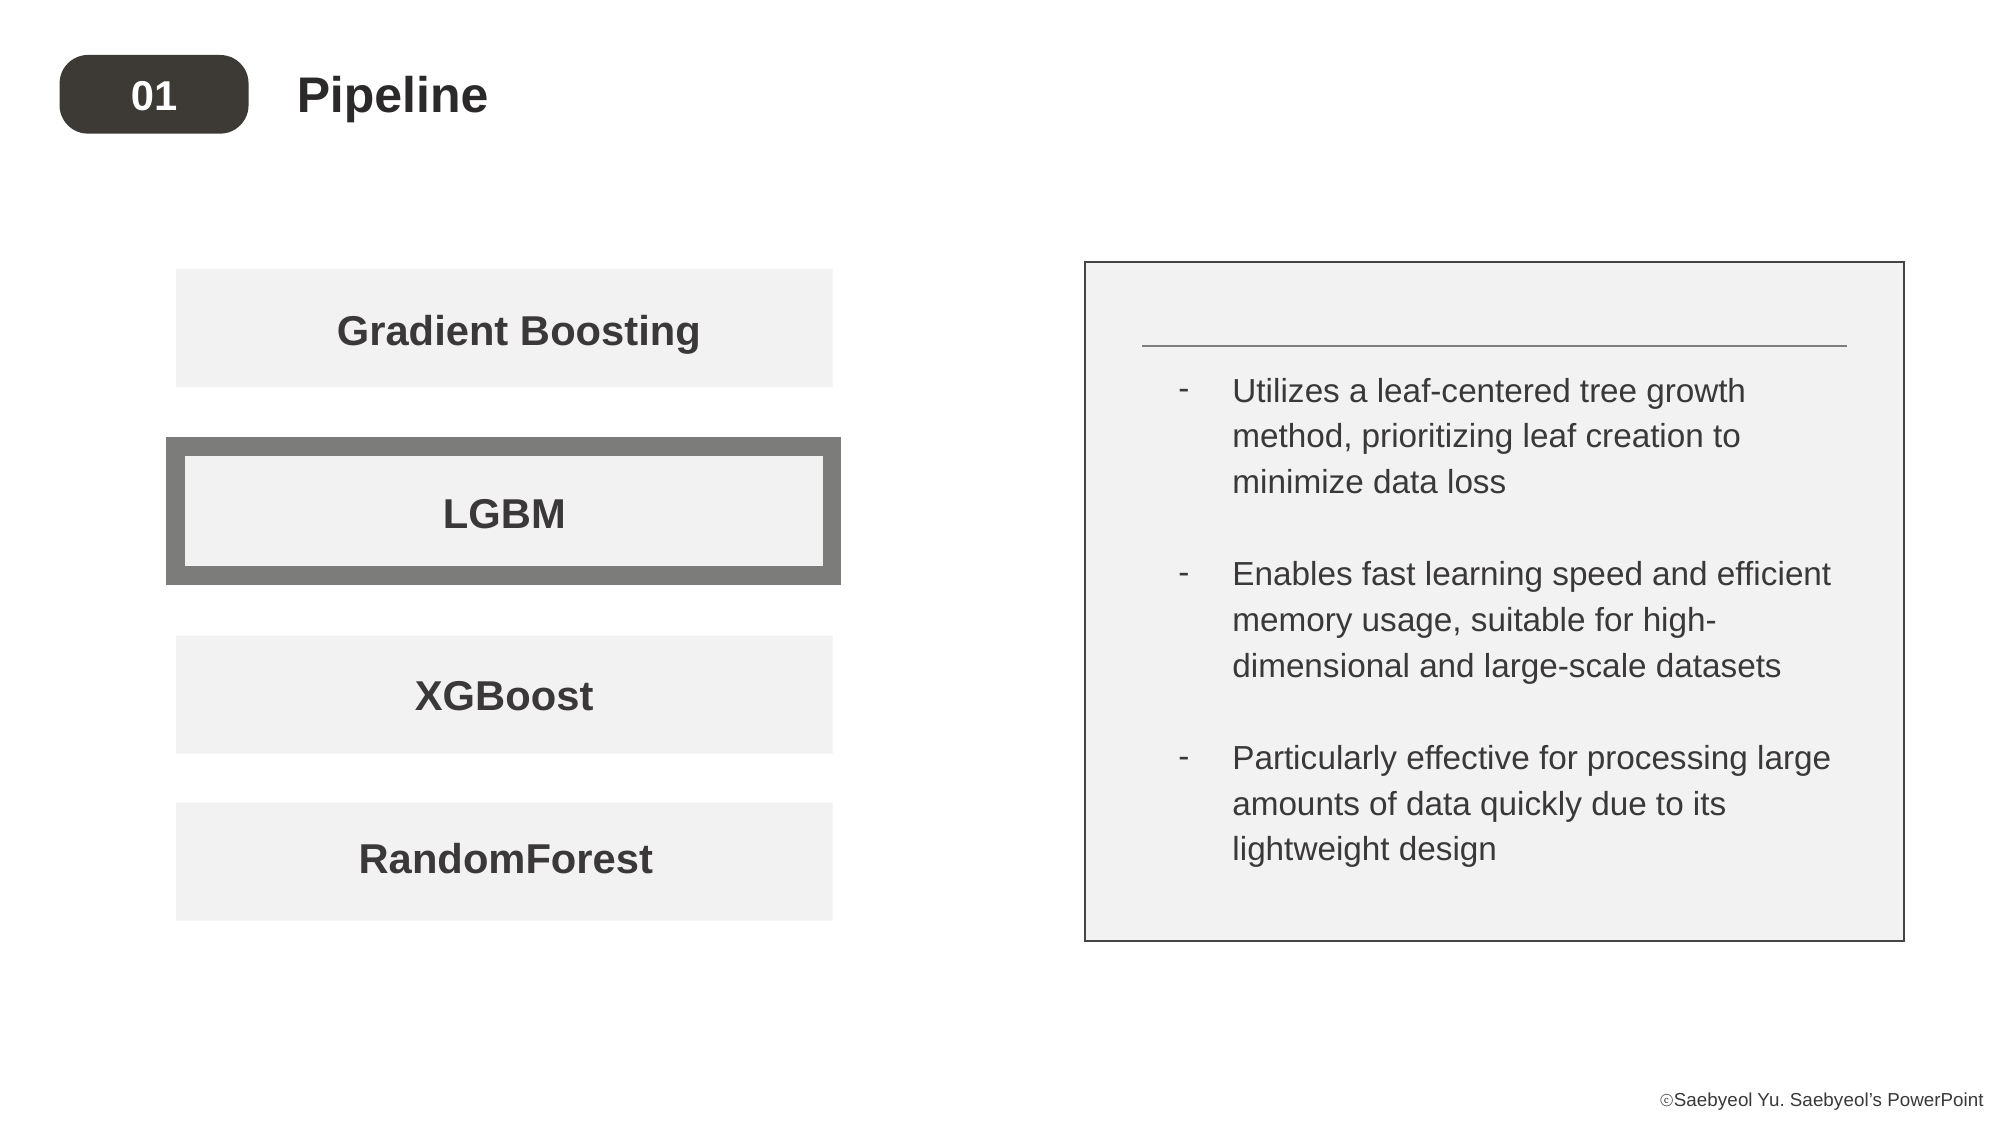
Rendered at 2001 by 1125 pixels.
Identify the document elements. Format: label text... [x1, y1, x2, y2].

text_box Pipeline [281, 54, 645, 130]
text_box Utilizes a leaf-centered tree growth method, prioritizing leaf creation to minimize data loss Enables fast learning speed and efficient memory usage, suitable for high-dimensional and large-scale datasets Particularly effective for processing large amounts of data quickly due to its lightweight design [1142, 347, 1864, 854]
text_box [175, 268, 833, 921]
text_box [59, 54, 249, 134]
text_box 01 [89, 61, 219, 127]
text_box [1084, 262, 1905, 941]
